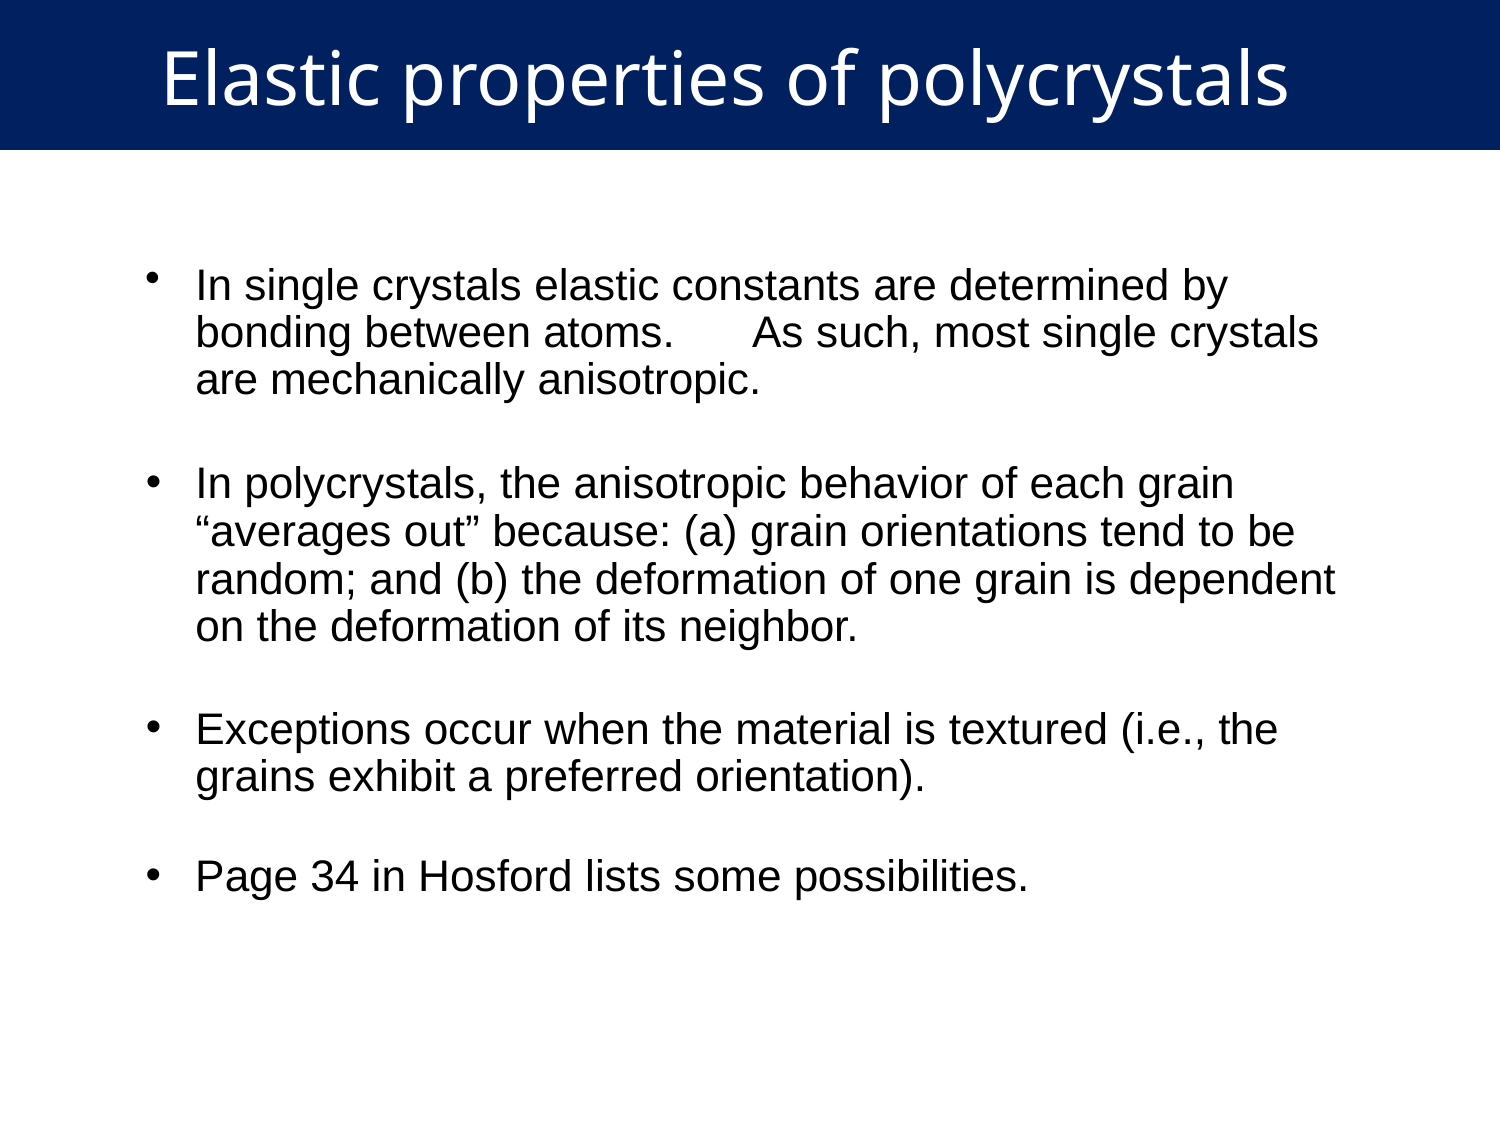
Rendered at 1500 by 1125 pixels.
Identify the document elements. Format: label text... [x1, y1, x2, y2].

title Elastic properties of polycrystals [158, 0, 1342, 170]
text_box In single crystals elastic constants are determined by bonding between atoms. As such, most single crystals are mechanically anisotropic. In polycrystals, the anisotropic behavior of each grain “averages out” because: (a) grain orientations tend to be random; and (b) the deformation of one grain is dependent on the deformation of its neighbor. Exceptions occur when the material is textured (i.e., the grains exhibit a preferred orientation). Page 34 in Hosford lists some possibilities. [143, 255, 1345, 901]
